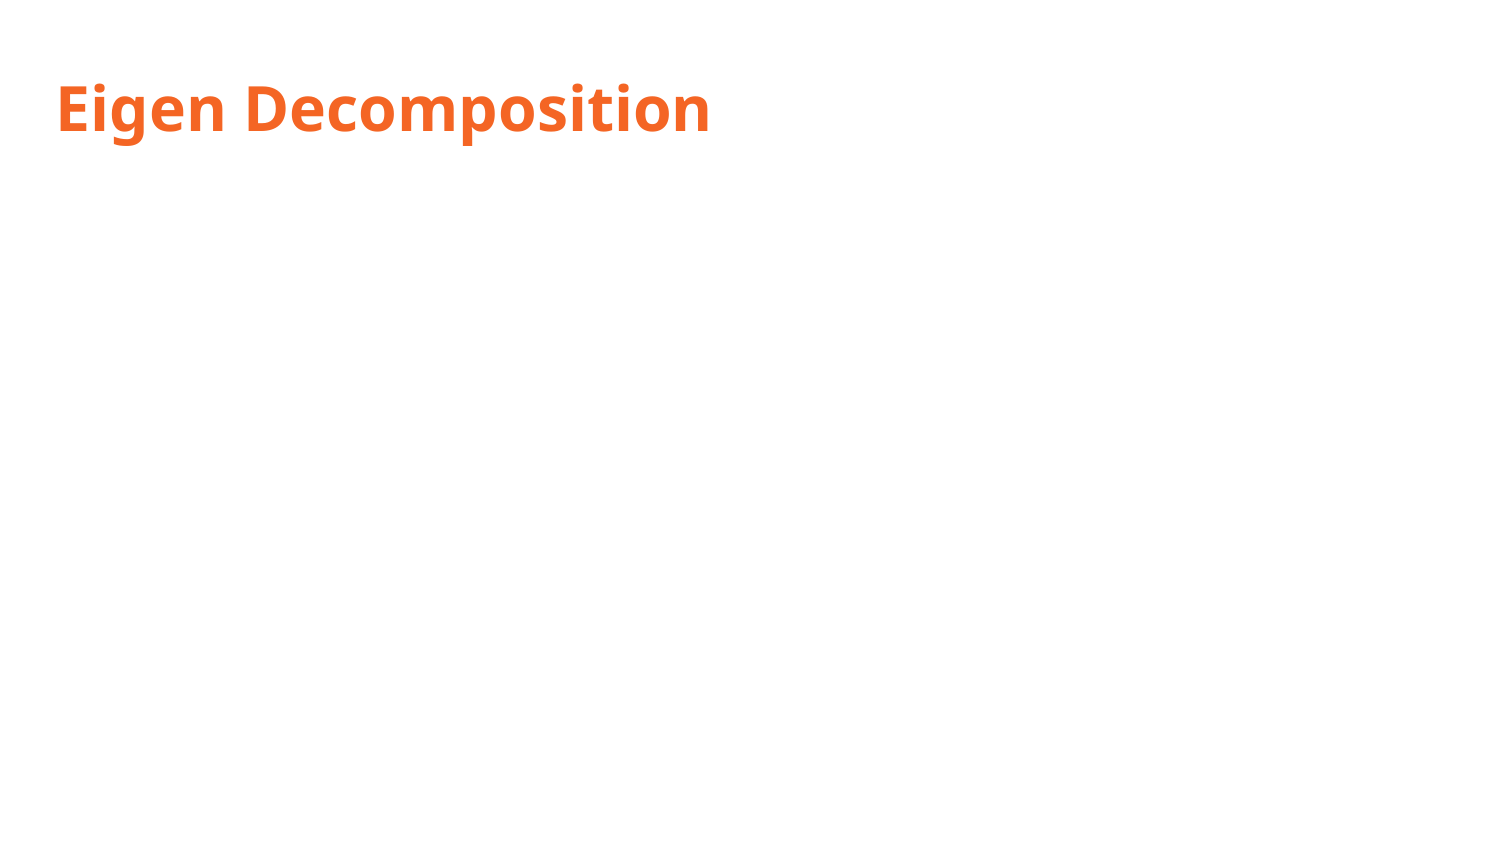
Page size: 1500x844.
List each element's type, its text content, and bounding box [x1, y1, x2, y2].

title Eigen Decomposition [40, 54, 1468, 181]
